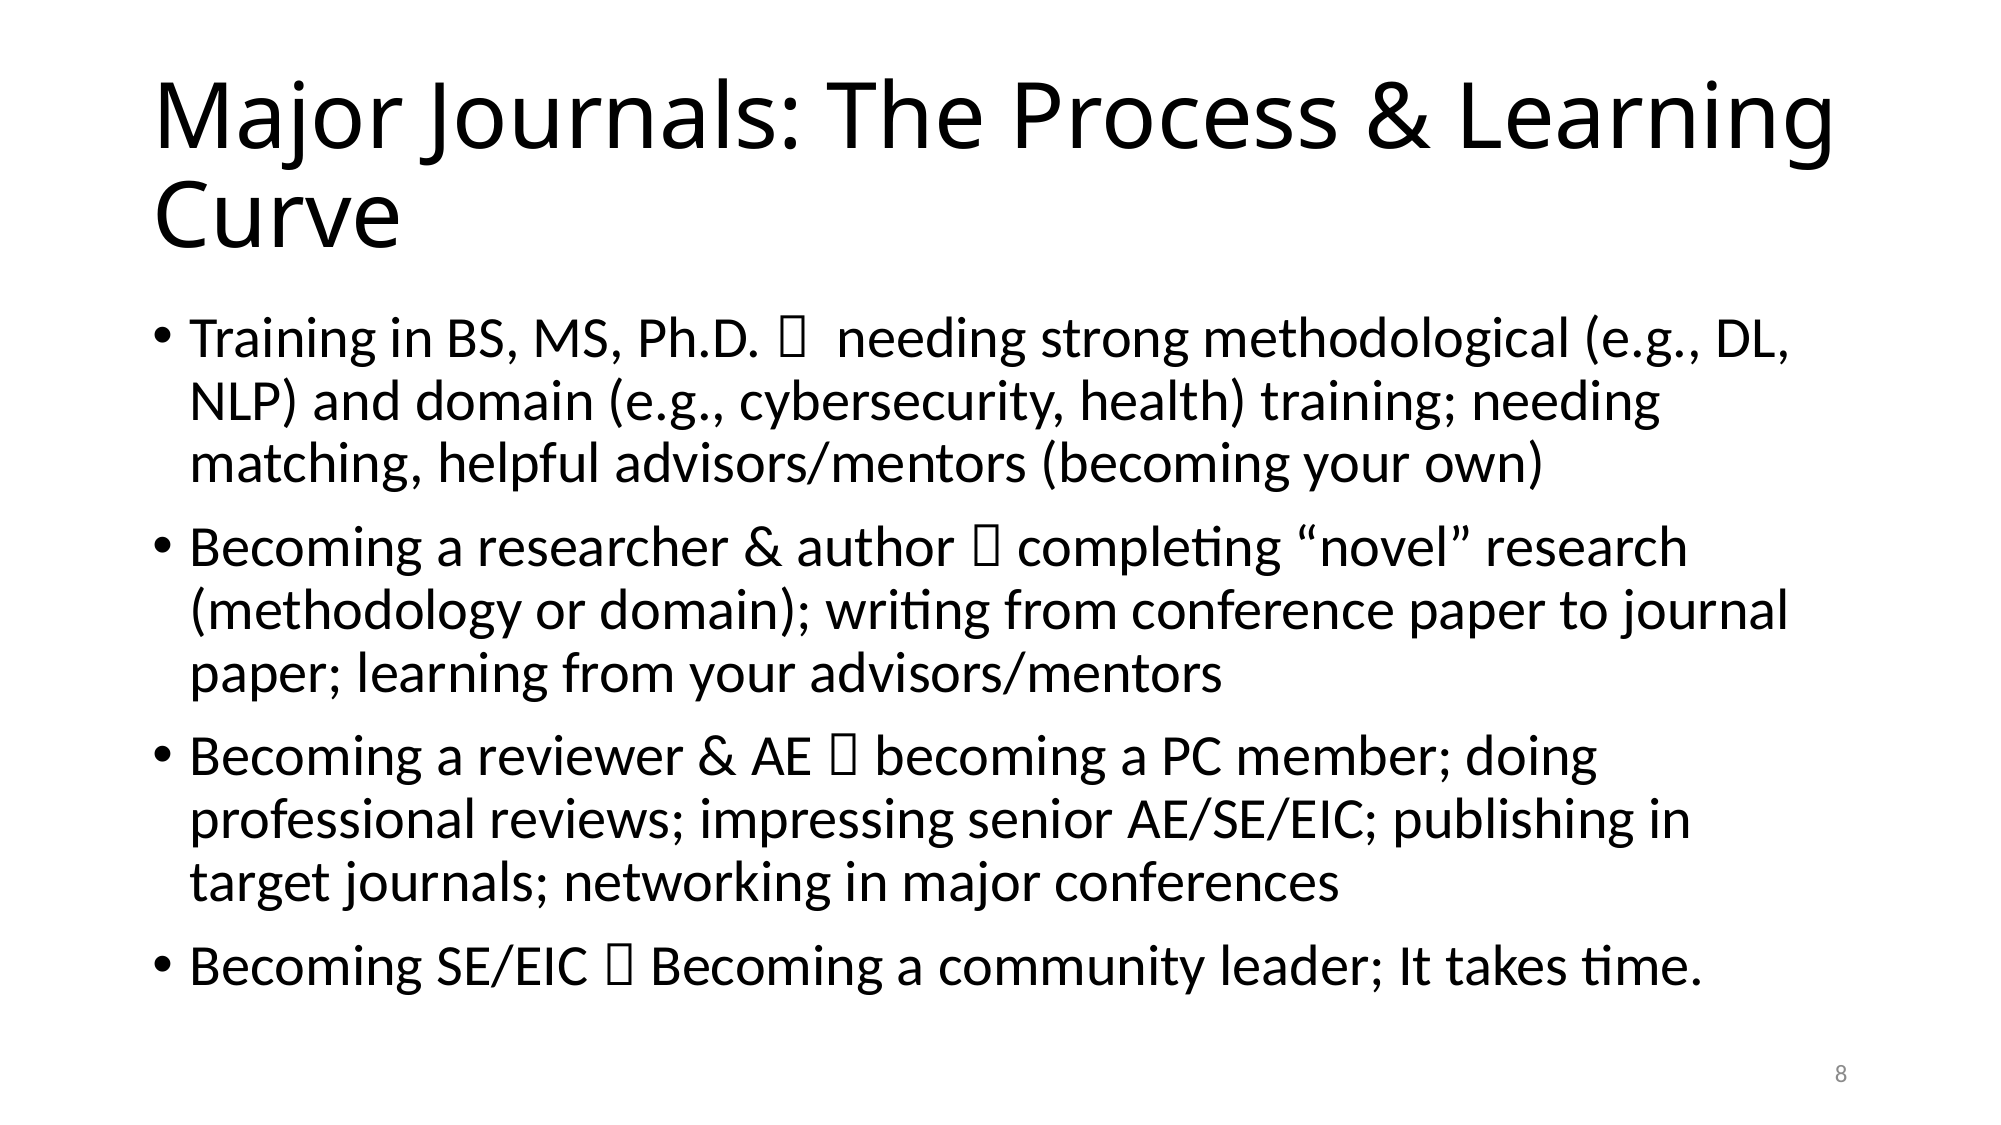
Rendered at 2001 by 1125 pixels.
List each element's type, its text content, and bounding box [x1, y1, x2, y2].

title Major Journals: The Process & Learning Curve [137, 59, 1863, 278]
slide_number 8 [1412, 1042, 1863, 1103]
list Training in BS, MS, Ph.D.  needing strong methodological (e.g., DL, NLP) and domain (e.g., cybersecurity, health) training; needing matching, helpful advisors/mentors (becoming your own) Becoming a researcher & author  completing “novel” research (methodology or domain); writing from conference paper to journal paper; learning from your advisors/mentors Becoming a reviewer & AE  becoming a PC member; doing professional reviews; impressing senior AE/SE/EIC; publishing in target journals; networking in major conferences Becoming SE/EIC  Becoming a community leader; It takes time. [137, 299, 1863, 1014]
